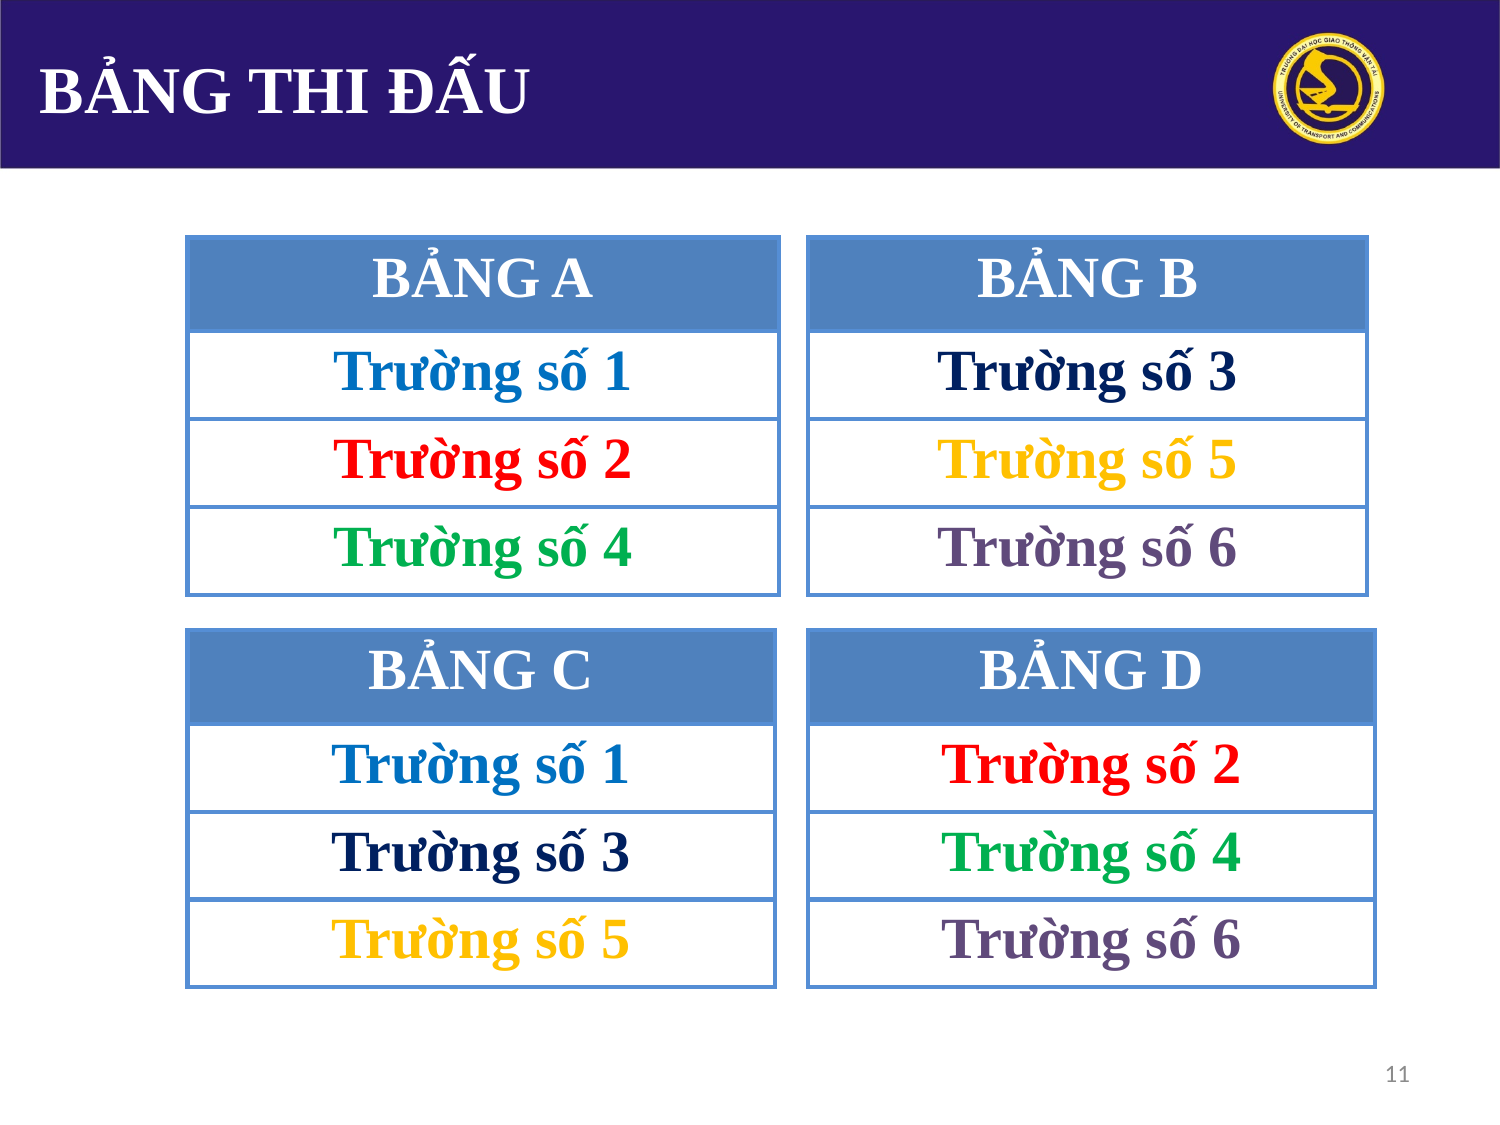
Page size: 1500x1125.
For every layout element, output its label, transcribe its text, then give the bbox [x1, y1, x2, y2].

table_cell Trường số 1 [190, 333, 777, 417]
table_cell Trường số 3 [190, 814, 773, 897]
table_header BẢNG B [810, 240, 1365, 329]
table_cell Trường số 2 [190, 421, 777, 505]
table_header BẢNG A [190, 240, 777, 329]
table_header BẢNG D [810, 632, 1373, 722]
picture [0, 0, 1500, 176]
slide_number 11 [1074, 1042, 1425, 1103]
table_cell Trường số 3 [810, 333, 1365, 417]
table_cell Trường số 5 [810, 421, 1365, 505]
table_cell Trường số 1 [190, 726, 773, 810]
table_cell Trường số 4 [190, 509, 777, 593]
table_cell Trường số 6 [810, 902, 1373, 985]
table_header BẢNG C [190, 632, 773, 722]
table_cell Trường số 4 [810, 814, 1373, 897]
table_cell Trường số 2 [810, 726, 1373, 810]
table_cell Trường số 6 [810, 509, 1365, 593]
table_cell Trường số 5 [190, 902, 773, 985]
